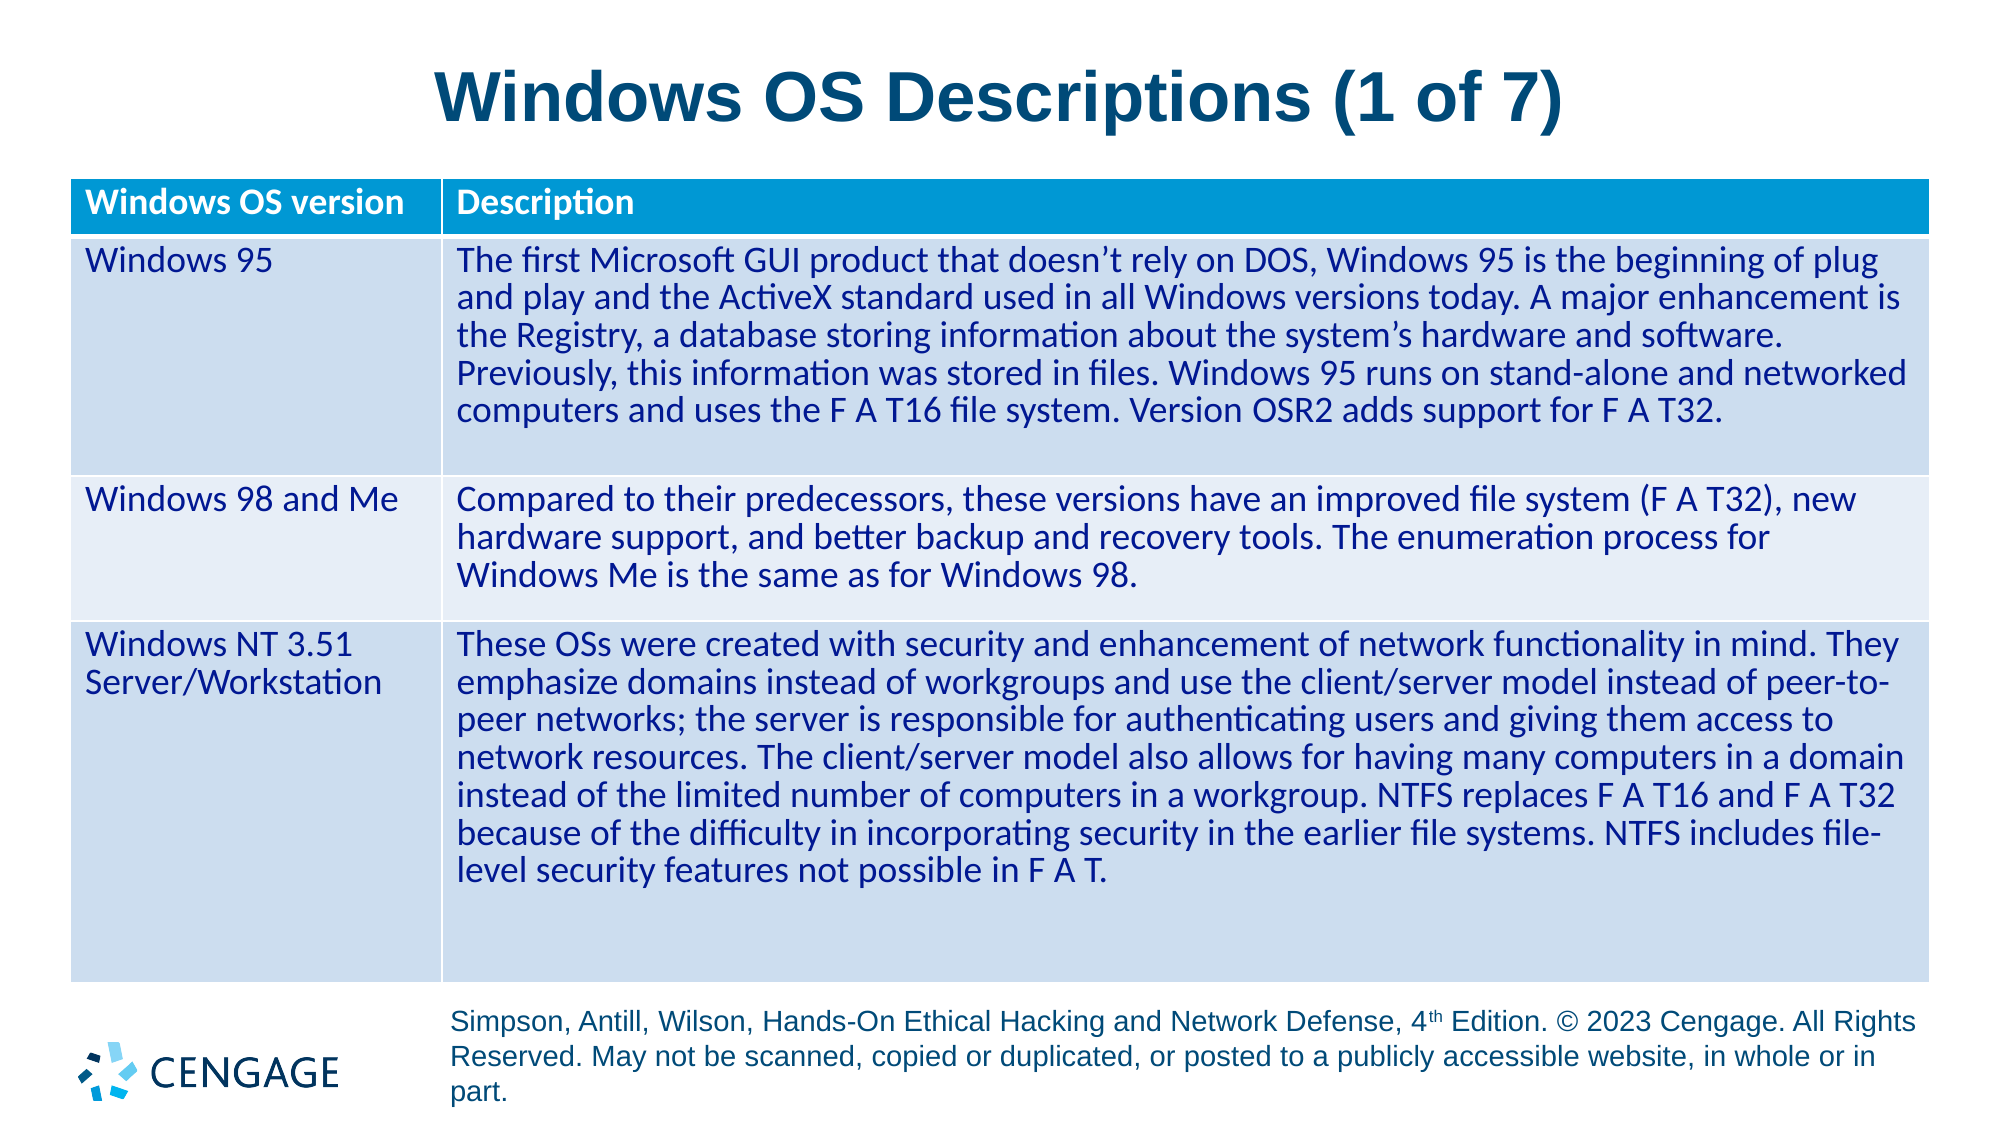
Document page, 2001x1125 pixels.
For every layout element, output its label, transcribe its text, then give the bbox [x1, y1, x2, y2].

table_header Description [443, 179, 1929, 234]
table_cell Compared to their predecessors, these versions have an improved file system (F A T32), new hardware support, and better backup and recovery tools. The enumeration process for Windows Me is the same as for Windows 98. [443, 477, 1929, 620]
table_cell These OSs were created with security and enhancement of network functionality in mind. They emphasize domains instead of workgroups and use the client/server model instead of peer-to-peer networks; the server is responsible for authenticating users and giving them access to network resources. The client/server model also allows for having many computers in a domain instead of the limited number of computers in a workgroup. NTFS replaces F A T16 and F A T32 because of the difficulty in incorporating security in the earlier file systems. NTFS includes file-level security features not possible in F A T. [443, 622, 1929, 982]
picture [78, 1042, 338, 1101]
table_cell Windows 95 [71, 239, 441, 475]
table_header Windows OS version [71, 179, 441, 234]
table_cell Windows 98 and Me [71, 477, 441, 620]
title Windows OS Descriptions (1 of 7) [137, 59, 1863, 170]
table_cell The first Microsoft GUI product that doesn’t rely on DOS, Windows 95 is the beginning of plug and play and the ActiveX standard used in all Windows versions today. A major enhancement is the Registry, a database storing information about the system’s hardware and software. Previously, this information was stored in files. Windows 95 runs on stand-alone and networked computers and uses the F A T16 file system. Version OSR2 adds support for F A T32. [443, 239, 1929, 475]
table_cell Windows NT 3.51 Server/Workstation [71, 622, 441, 982]
